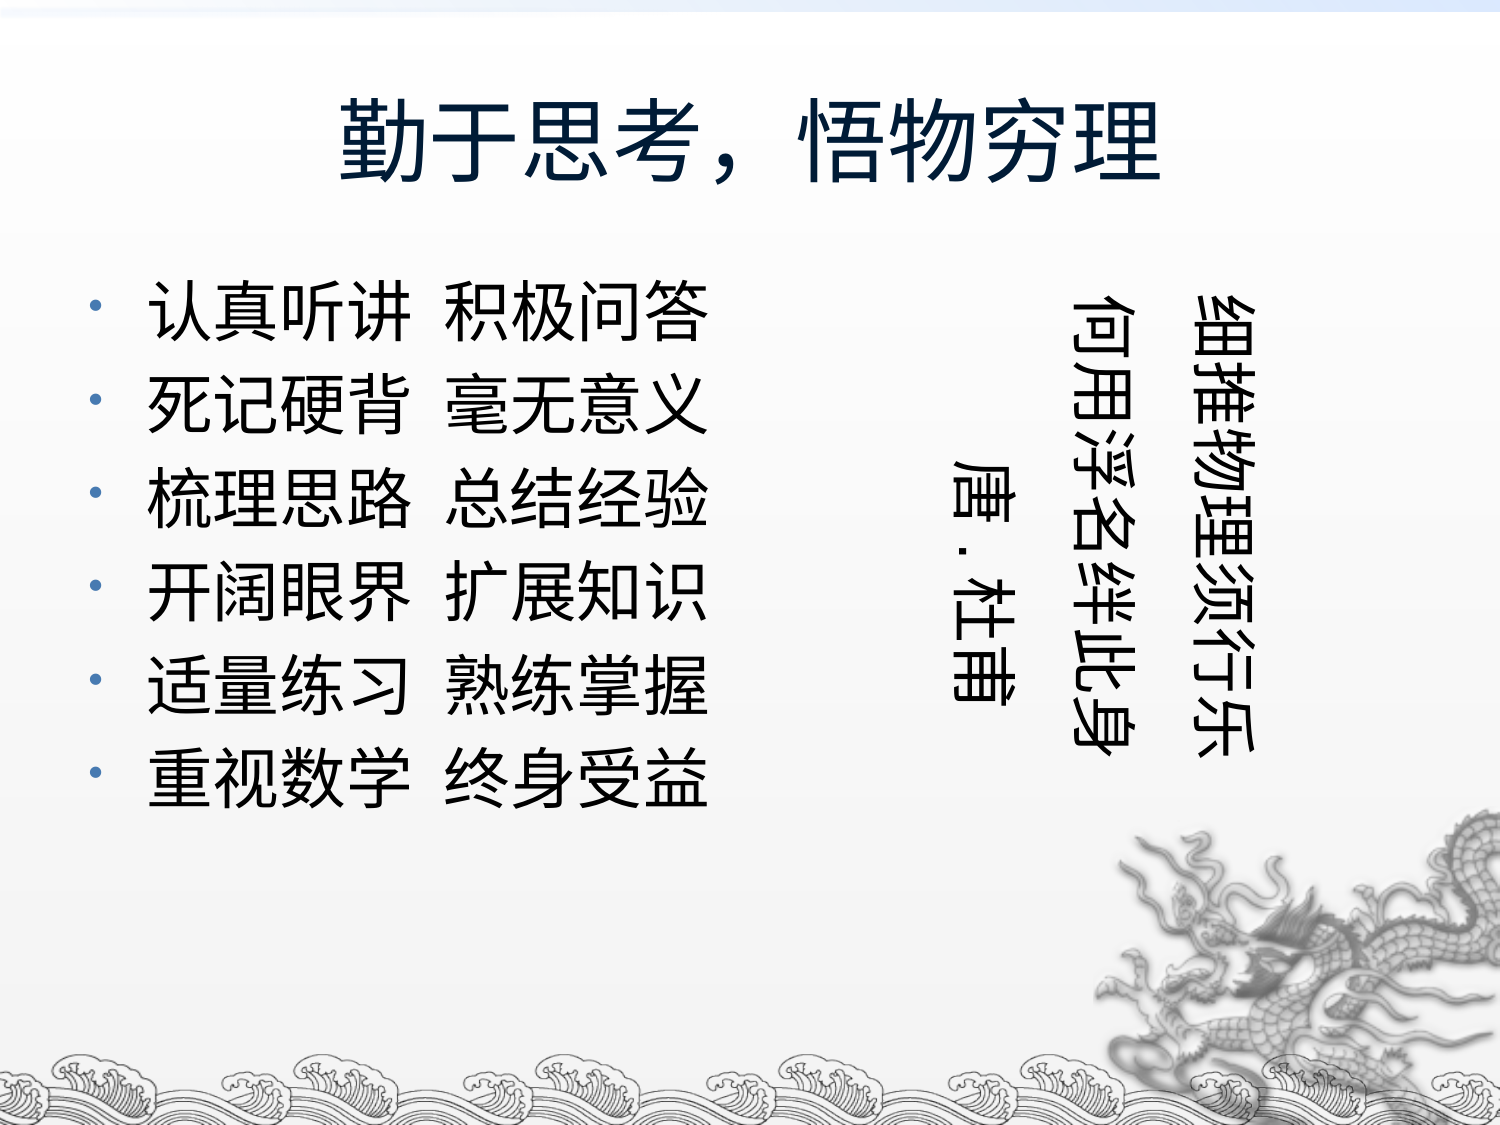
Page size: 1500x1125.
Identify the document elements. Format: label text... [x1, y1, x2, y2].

text_box 细推物理须行乐 何用浮名绊此身 唐.杜甫 [938, 278, 1314, 892]
title 勤于思考，悟物穷理 [74, 44, 1426, 233]
list 认真听讲 积极问答 死记硬背 毫无意义 梳理思路 总结经验 开阔眼界 扩展知识 适量练习 熟练掌握 重视数学 终身受益 [74, 262, 751, 1006]
